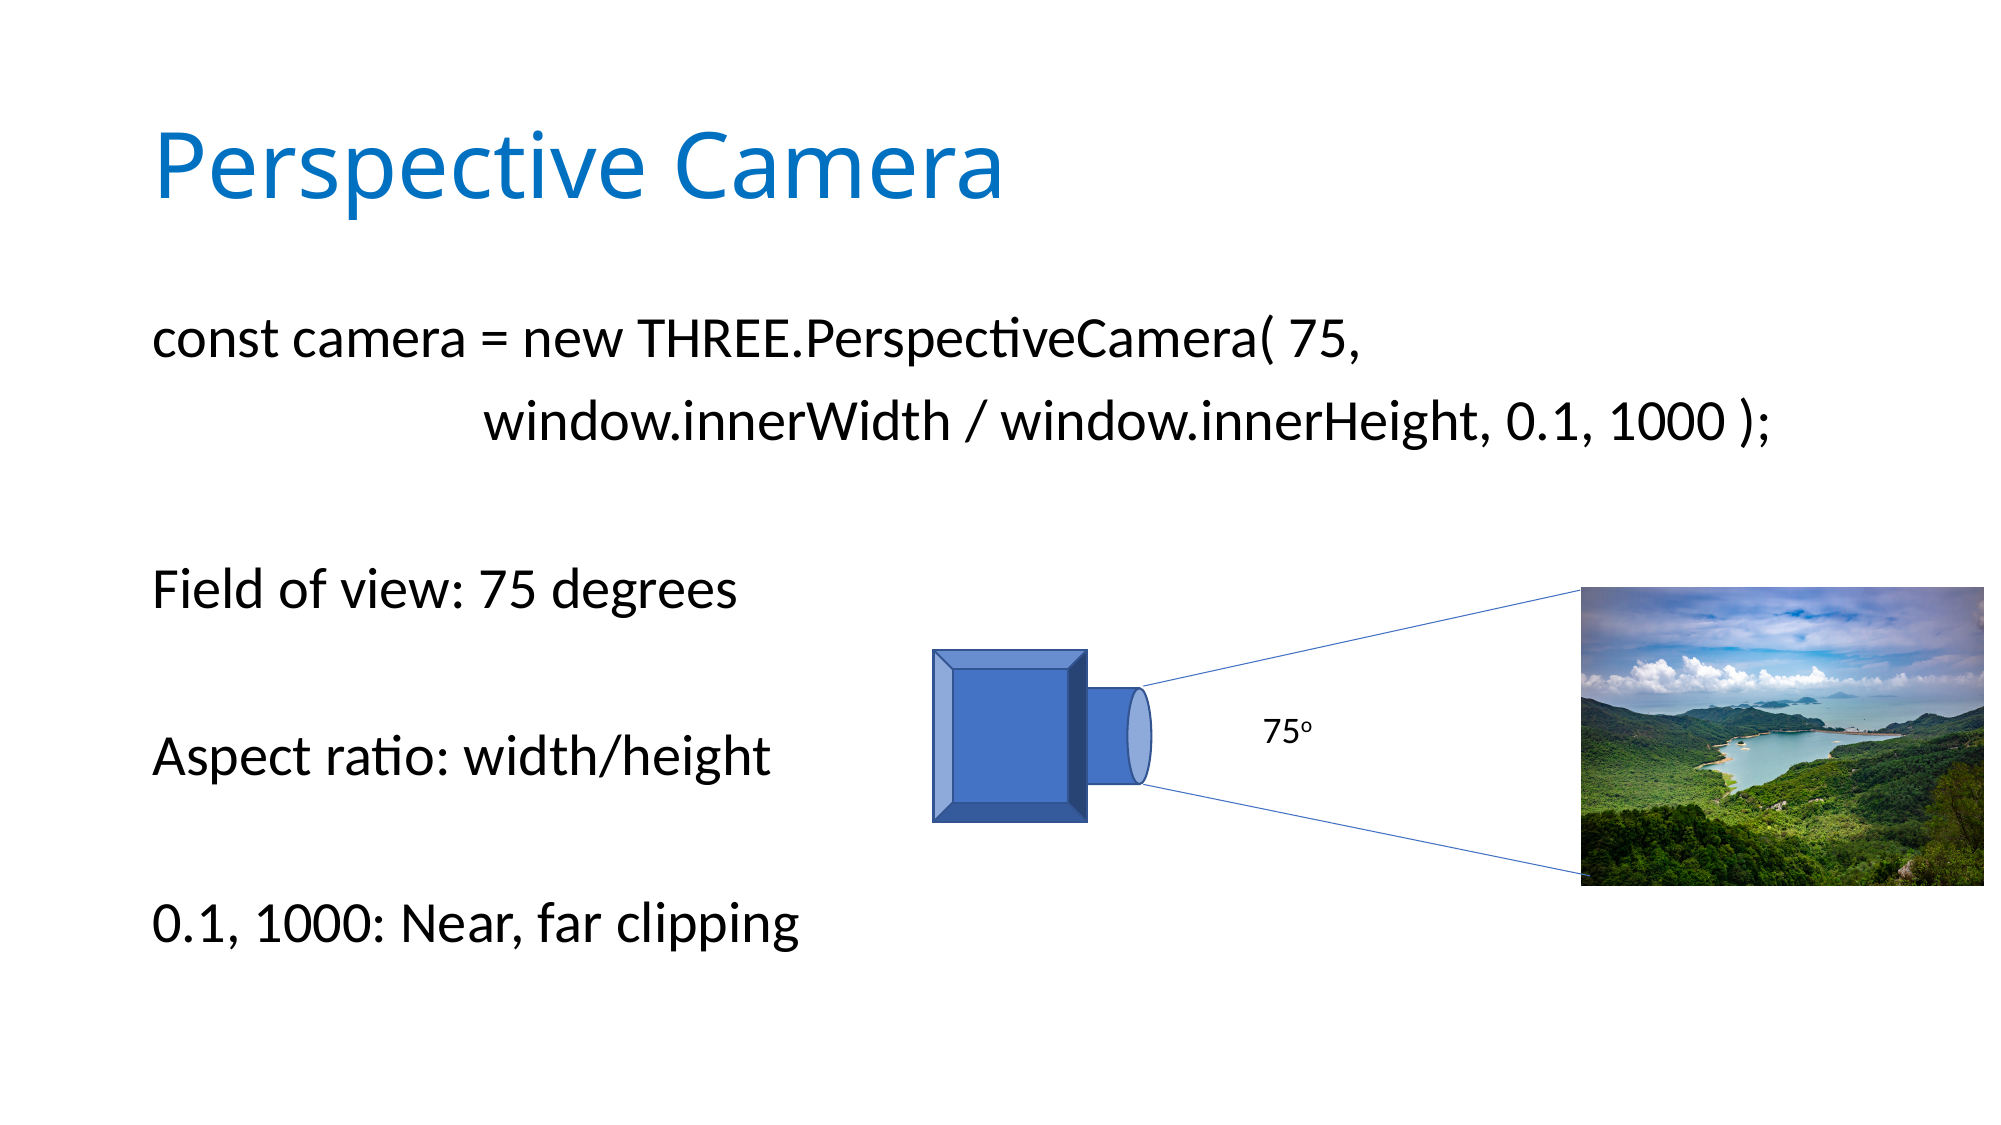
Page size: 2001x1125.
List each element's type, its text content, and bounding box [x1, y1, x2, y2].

list const camera = new THREE.PerspectiveCamera( 75, window.innerWidth / window.innerHeight, 0.1, 1000 ); Field of view: 75 degrees Aspect ratio: width/height 0.1, 1000: Near, far clipping [137, 299, 1863, 1014]
title Perspective Camera [137, 59, 1863, 278]
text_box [933, 587, 1984, 886]
